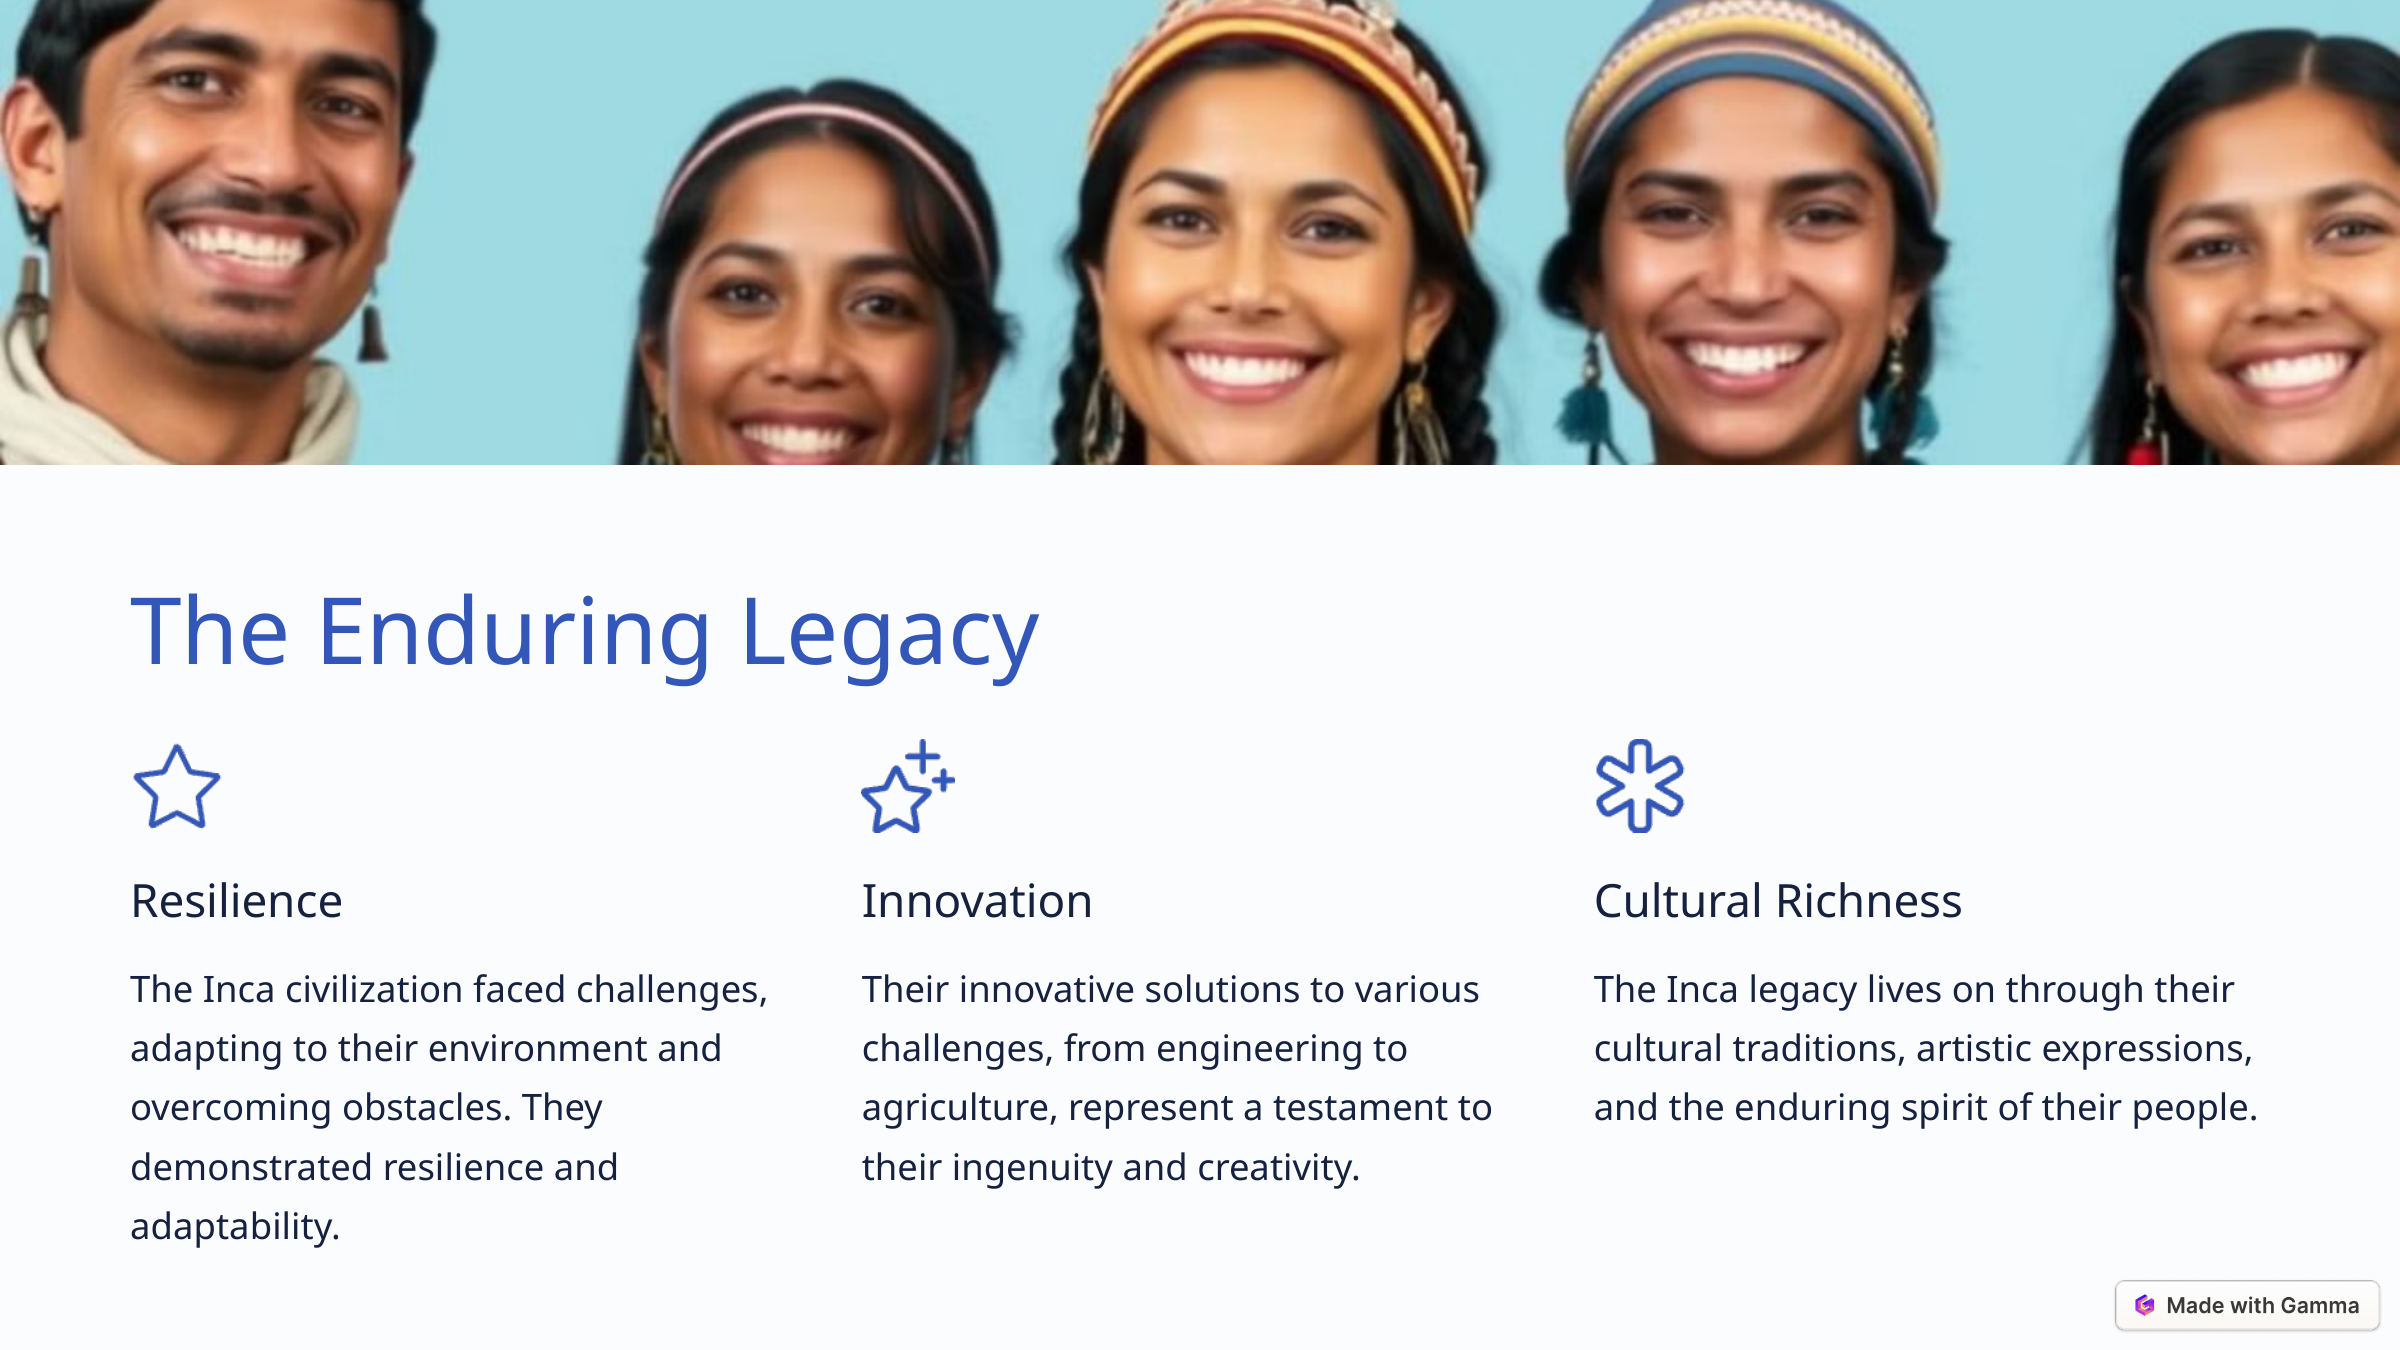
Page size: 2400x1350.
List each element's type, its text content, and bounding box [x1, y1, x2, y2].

text_box The Inca legacy lives on through their cultural traditions, artistic expressions, and the enduring spirit of their people. [1593, 950, 2270, 1129]
text_box The Inca civilization faced challenges, adapting to their environment and overcoming obstacles. They demonstrated resilience and adaptability. [130, 950, 807, 1248]
picture [2106, 1271, 2389, 1339]
text_box The Enduring Legacy [130, 567, 1073, 684]
text_box Their innovative solutions to various challenges, from engineering to agriculture, represent a testament to their ingenuity and creativity. [861, 950, 1538, 1189]
picture [130, 739, 224, 833]
text_box Resilience [130, 869, 596, 928]
picture [1593, 739, 1687, 833]
picture [0, 0, 2400, 466]
text_box Innovation [861, 869, 1327, 928]
picture [861, 739, 955, 833]
text_box Cultural Richness [1593, 869, 2059, 928]
